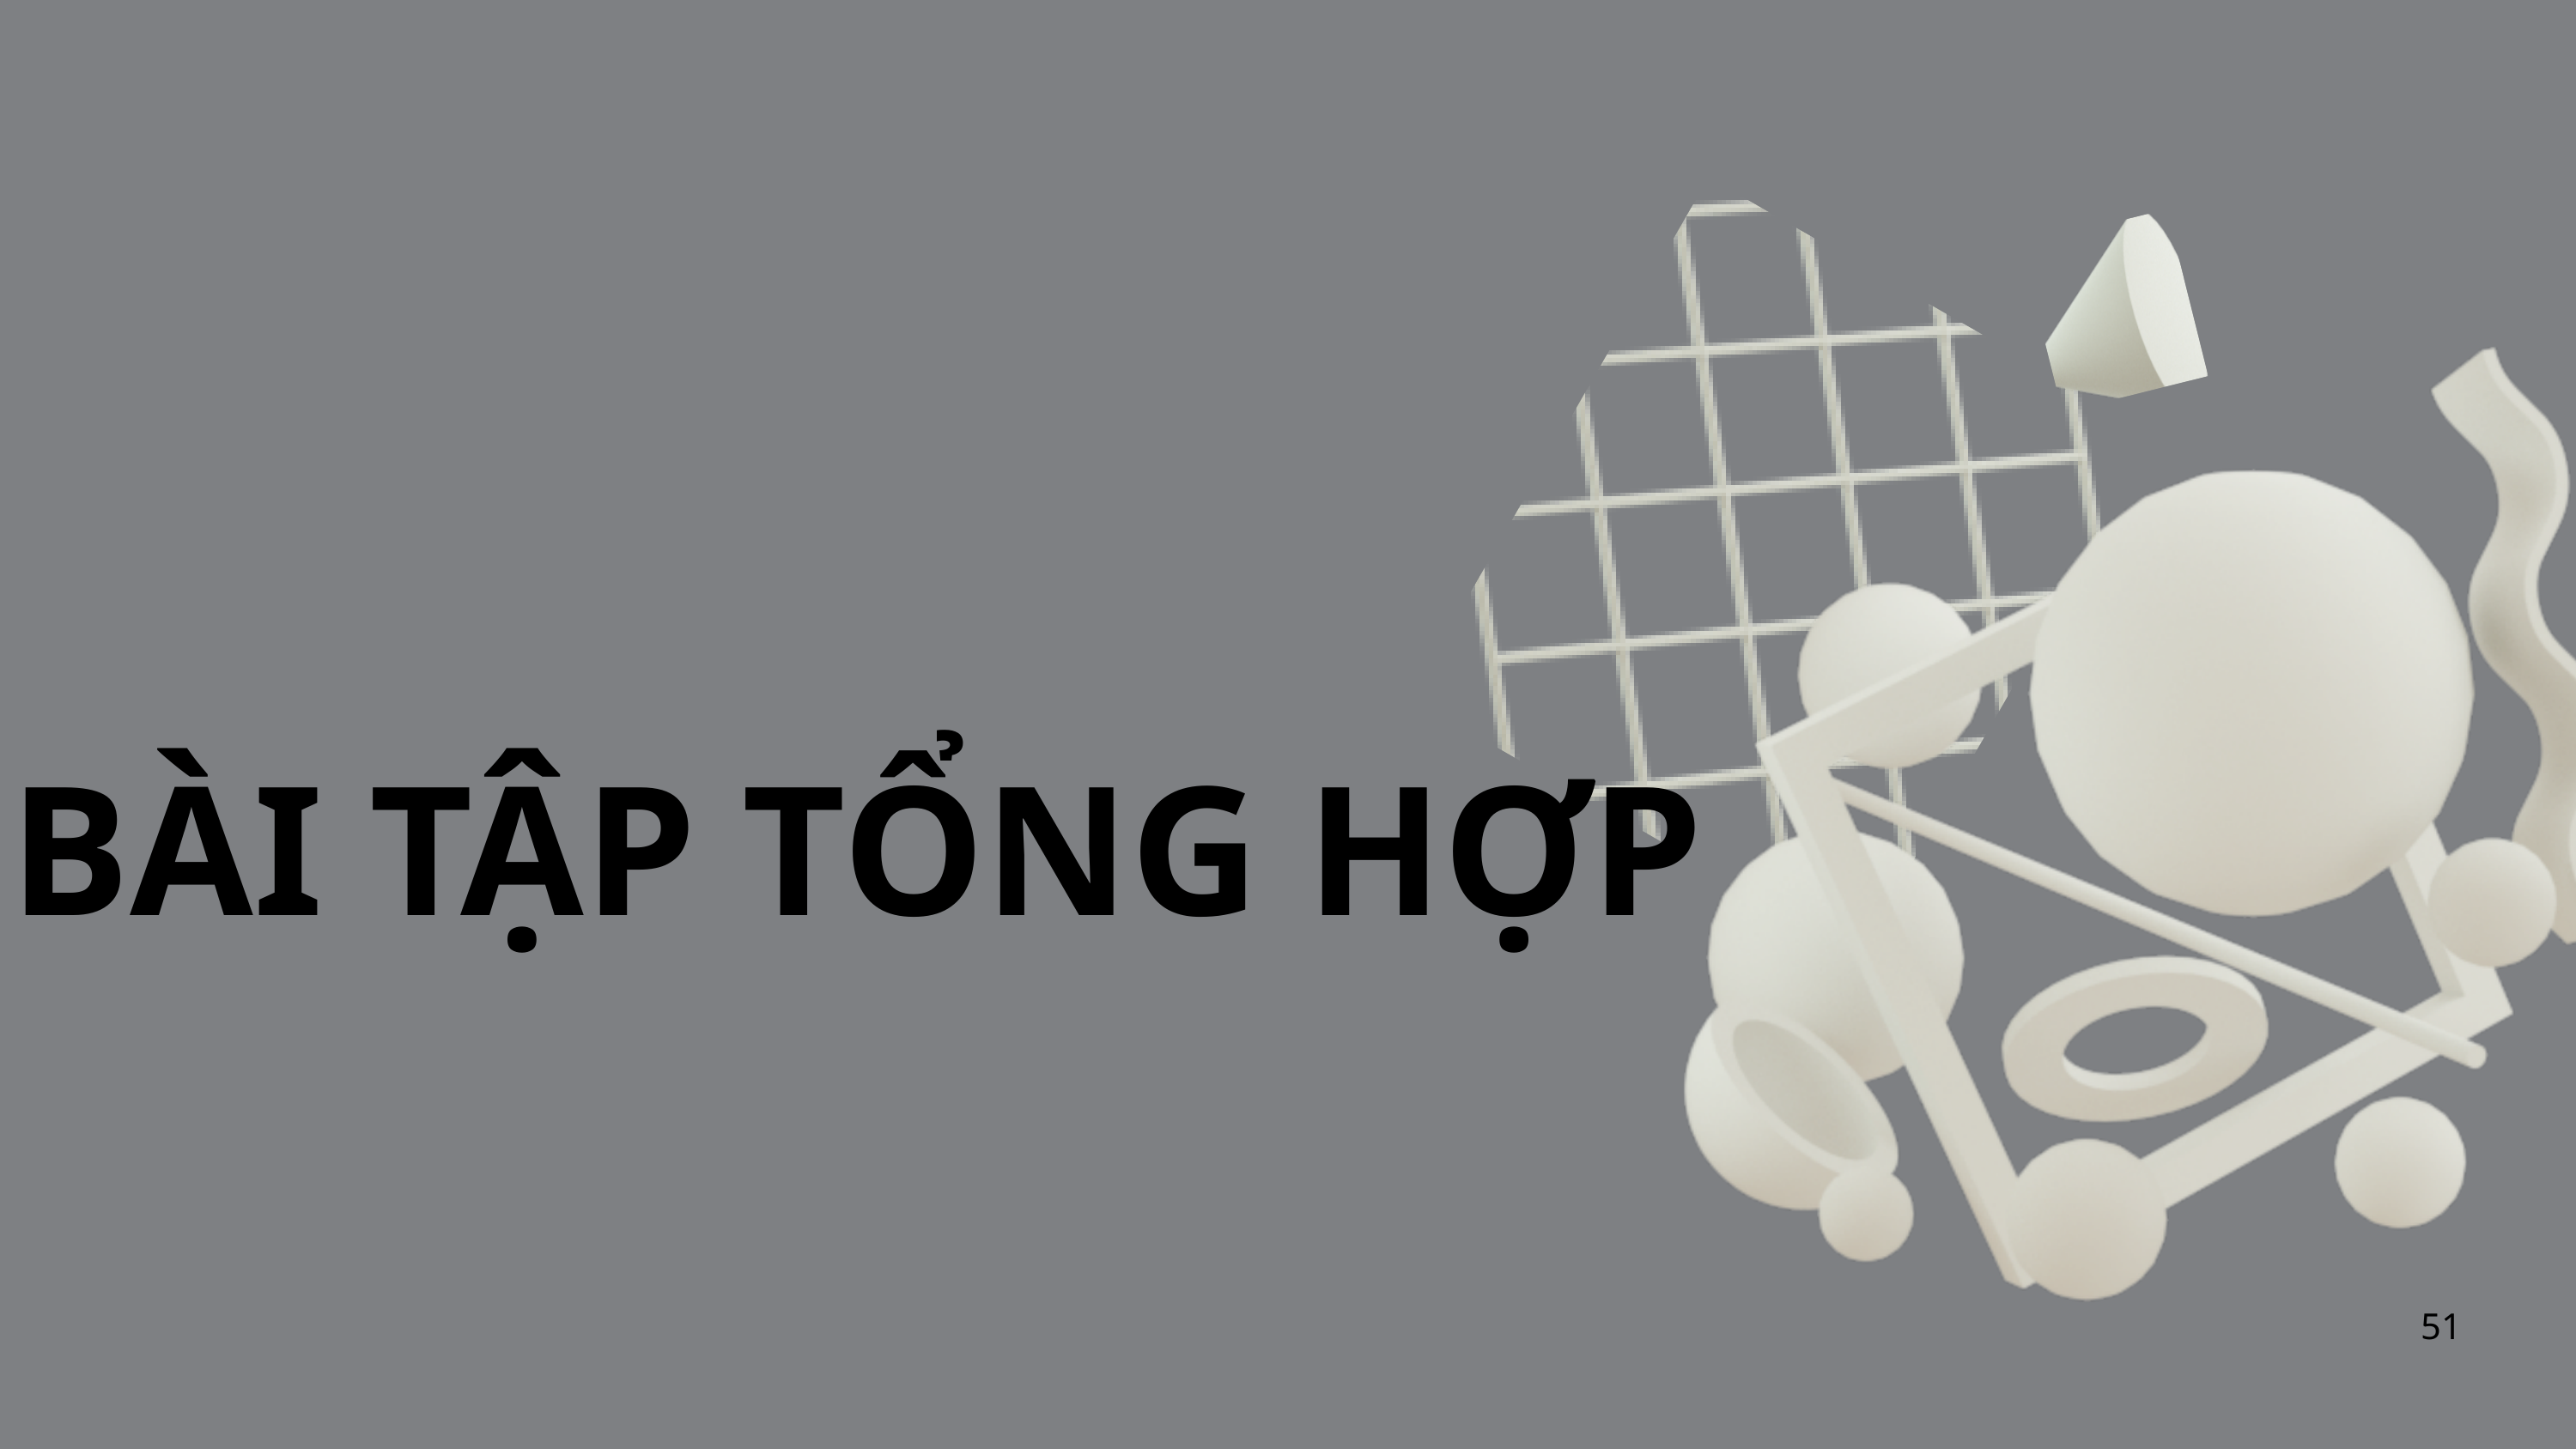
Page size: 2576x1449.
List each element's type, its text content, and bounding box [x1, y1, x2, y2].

text_box 51 [2421, 1296, 2463, 1348]
text_box BÀI TẬP TỔNG HỢP [0, 755, 1749, 952]
text_box [1410, 177, 2002, 755]
text_box [1683, 346, 2576, 1304]
text_box [2020, 209, 2208, 413]
